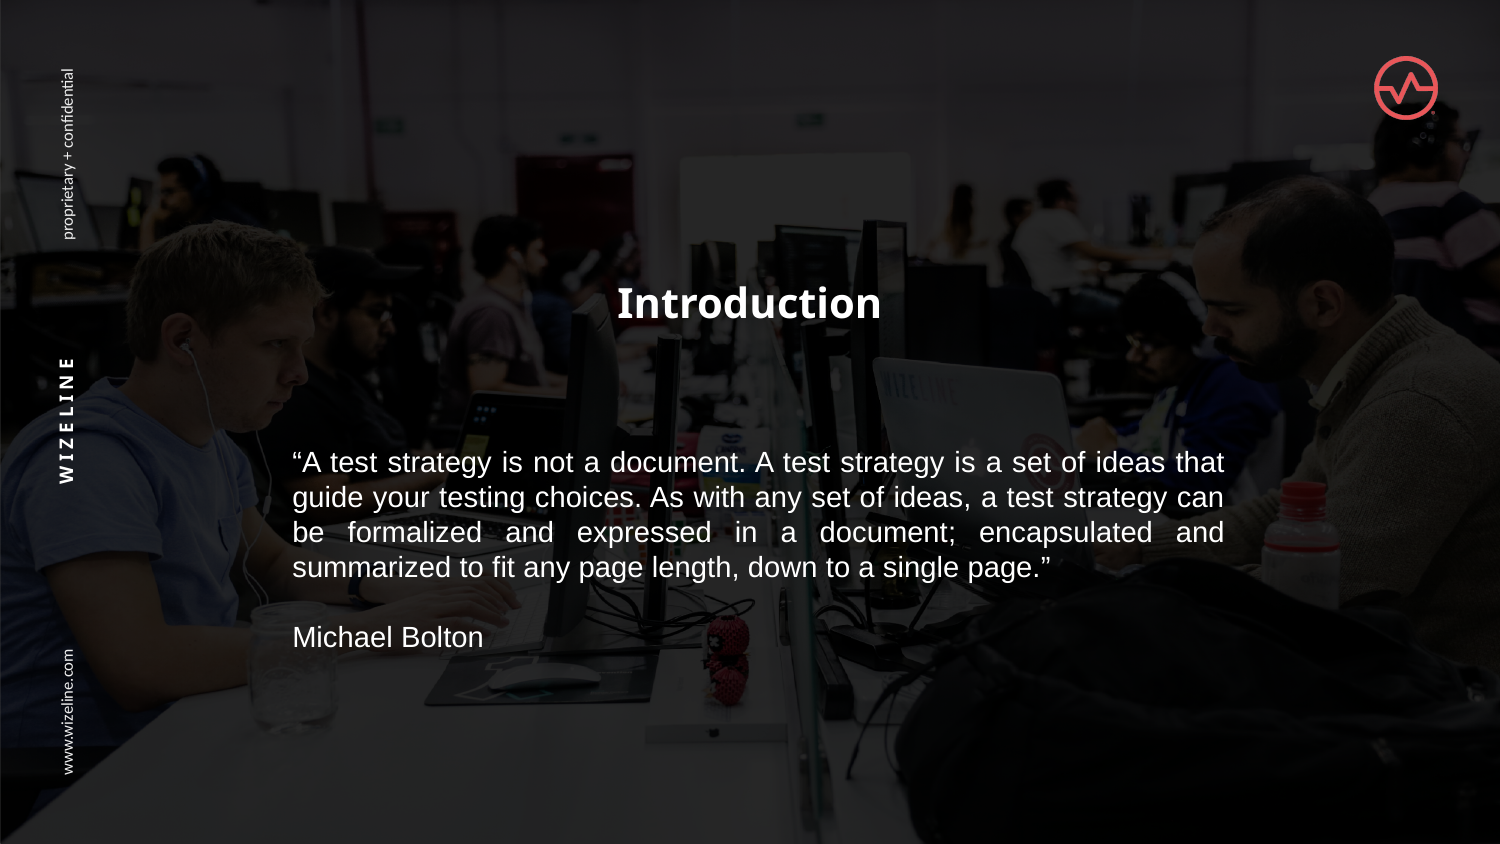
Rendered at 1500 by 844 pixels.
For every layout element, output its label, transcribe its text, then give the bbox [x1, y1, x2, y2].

title Introduction [281, 262, 1219, 338]
picture [0, 0, 1500, 844]
text_box “A test strategy is not a document. A test strategy is a set of ideas that guide your testing choices. As with any set of ideas, a test strategy can be formalized and expressed in a document; encapsulated and summarized to fit any page length, down to a single page.” Michael Bolton [277, 428, 1241, 671]
